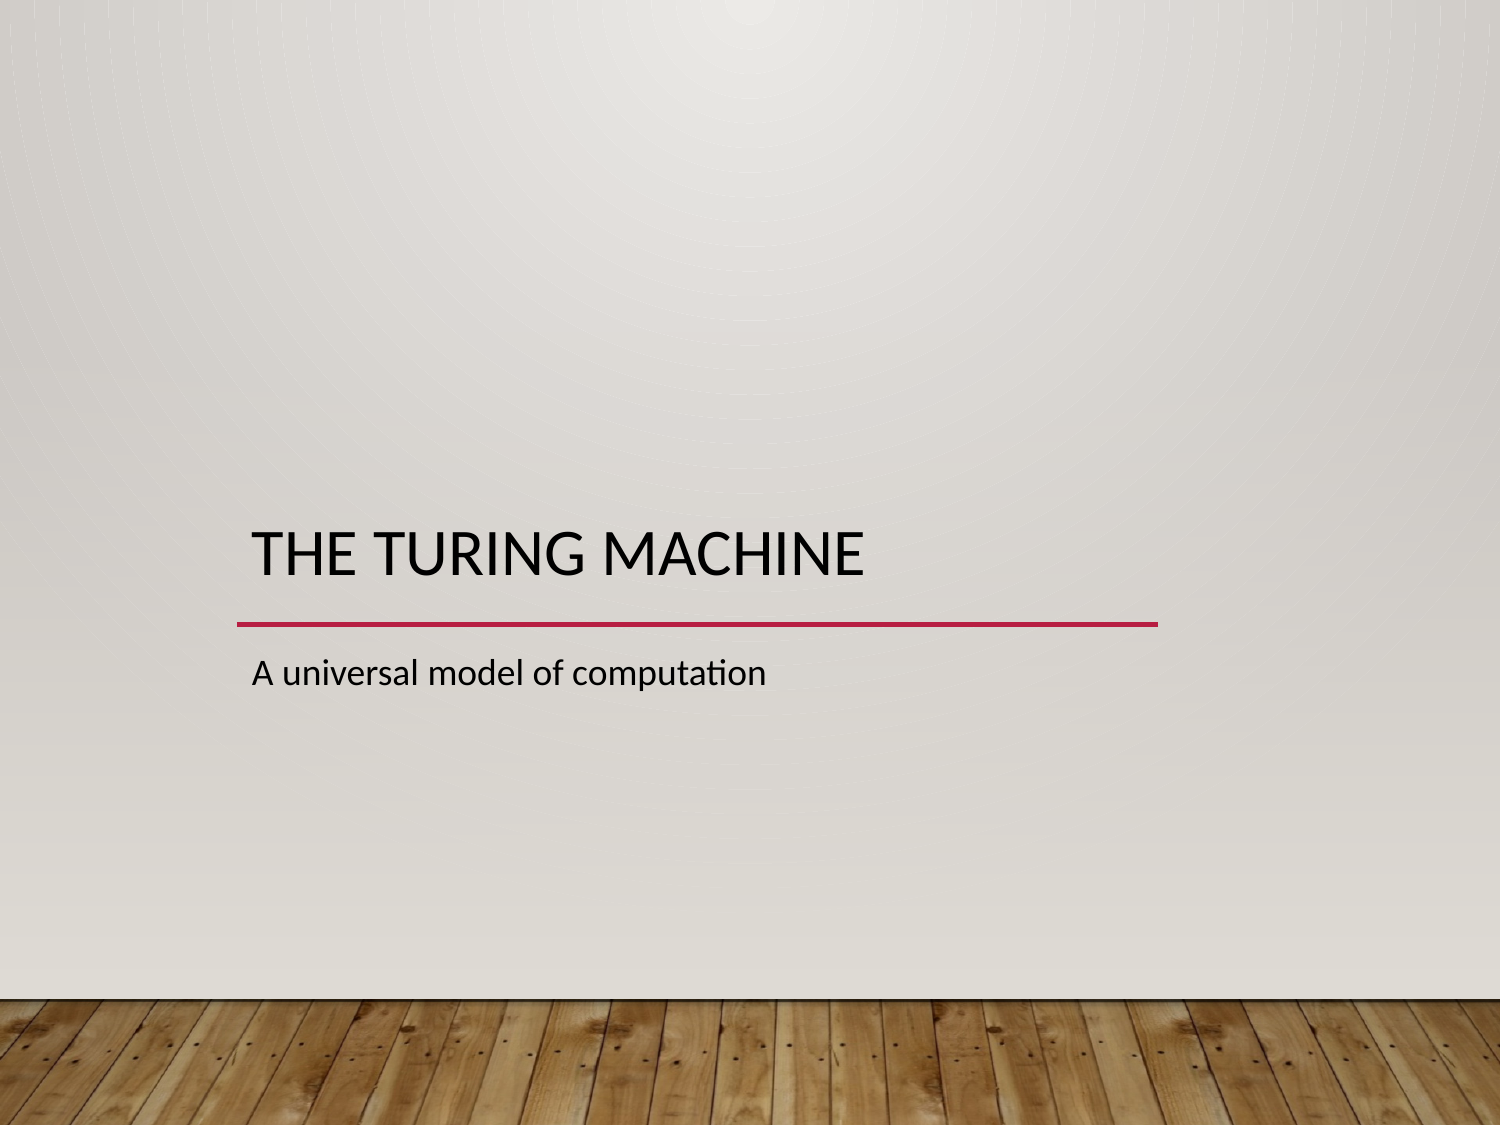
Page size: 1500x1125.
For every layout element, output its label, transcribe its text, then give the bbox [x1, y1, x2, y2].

list A universal model of computation [236, 624, 1159, 791]
title The turing machine [236, 288, 1159, 598]
picture [0, 999, 1500, 1125]
